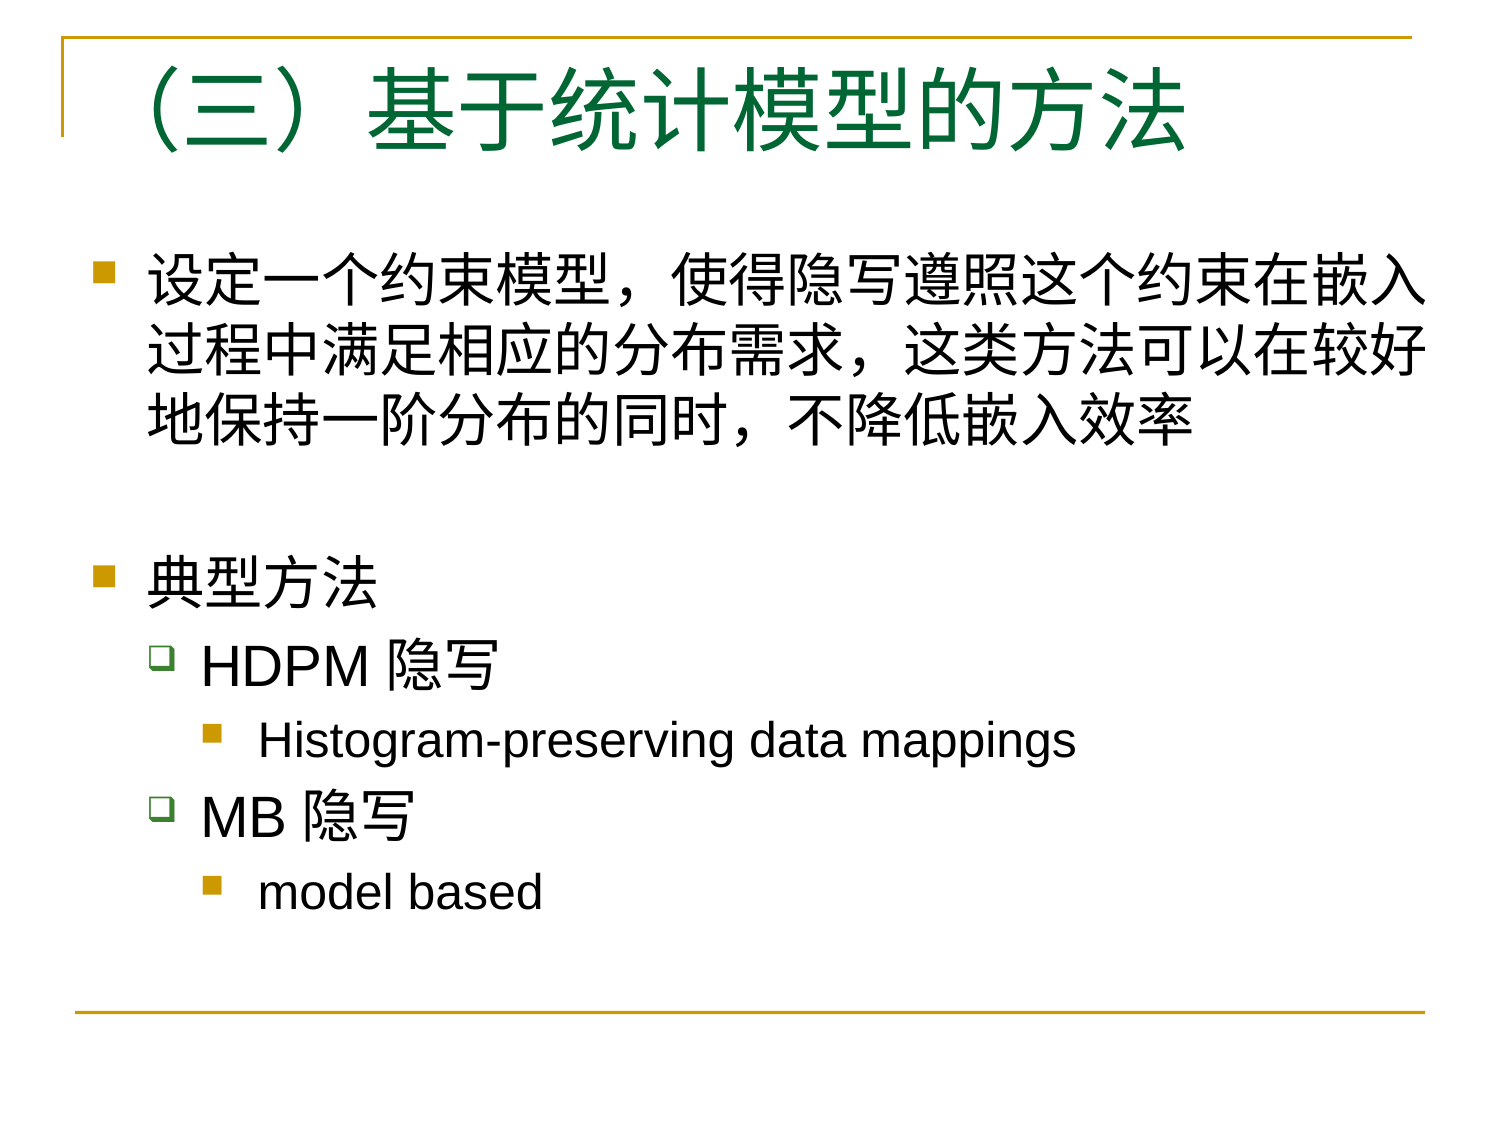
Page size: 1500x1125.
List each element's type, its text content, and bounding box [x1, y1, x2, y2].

list 设定一个约束模型，使得隐写遵照这个约束在嵌入过程中满足相应的分布需求，这类方法可以在较好地保持一阶分布的同时，不降低嵌入效率 典型方法 HDPM隐写 Histogram-preserving data mappings MB隐写 model based [75, 235, 1450, 1125]
title （三）基于统计模型的方法 [75, 45, 1425, 233]
